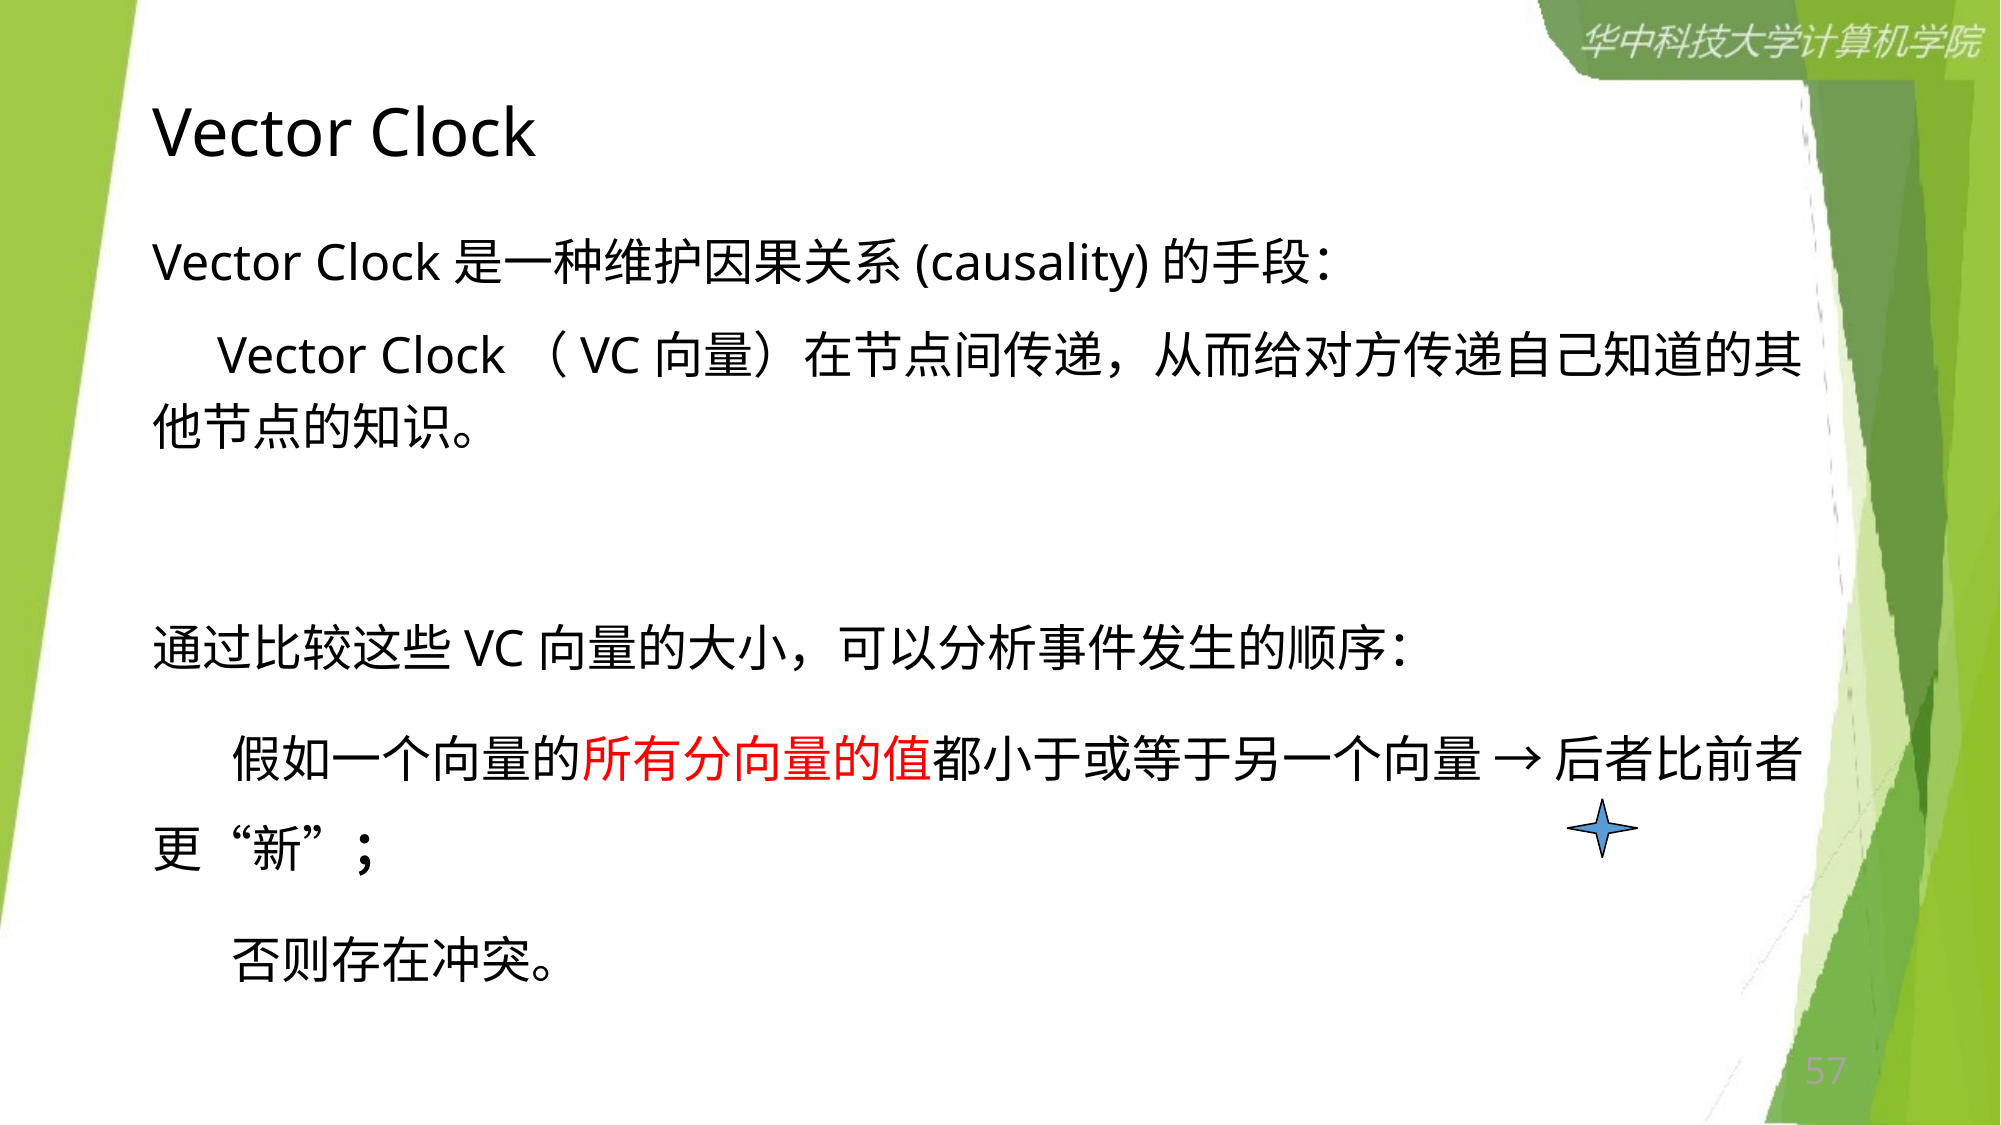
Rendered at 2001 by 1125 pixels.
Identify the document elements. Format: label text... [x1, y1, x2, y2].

slide_number 57 [1412, 1042, 1863, 1103]
picture [0, 0, 2001, 1125]
title Vector Clock [137, 59, 1863, 210]
list Vector Clock是一种维护因果关系(causality)的手段： Vector Clock（VC向量）在节点间传递，从而给对方传递自己知道的其他节点的知识。 通过比较这些VC向量的大小，可以分析事件发生的顺序： 假如一个向量的所有分向量的值都小于或等于另一个向量 → 后者比前者更“新”； 否则存在冲突。 [137, 210, 1863, 1002]
text_box [1566, 798, 1638, 858]
